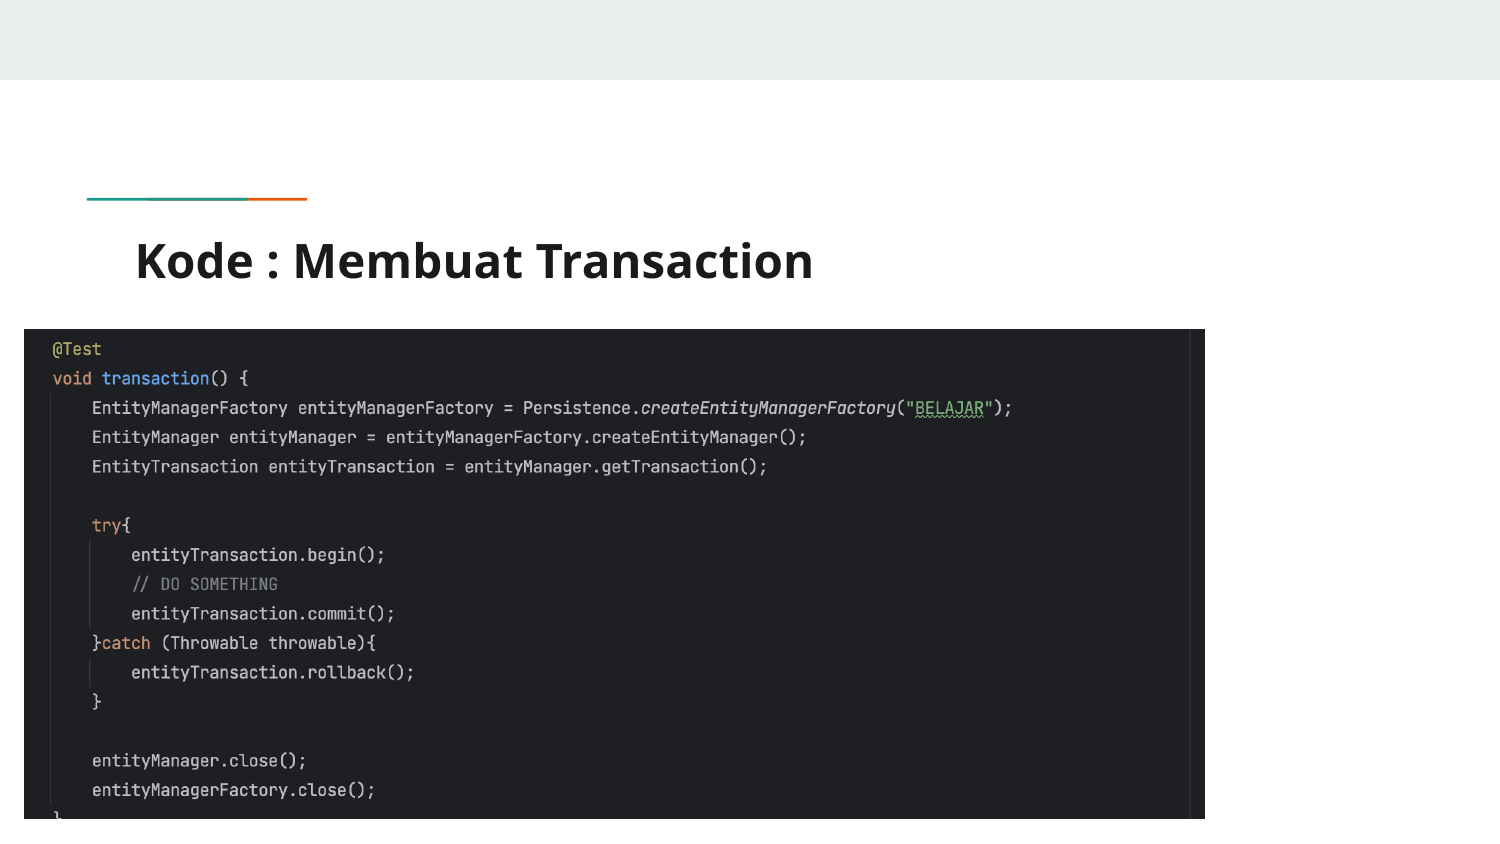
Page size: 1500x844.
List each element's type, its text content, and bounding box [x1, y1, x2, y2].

title Kode : Membuat Transaction [119, 216, 1381, 305]
picture [24, 328, 1206, 819]
